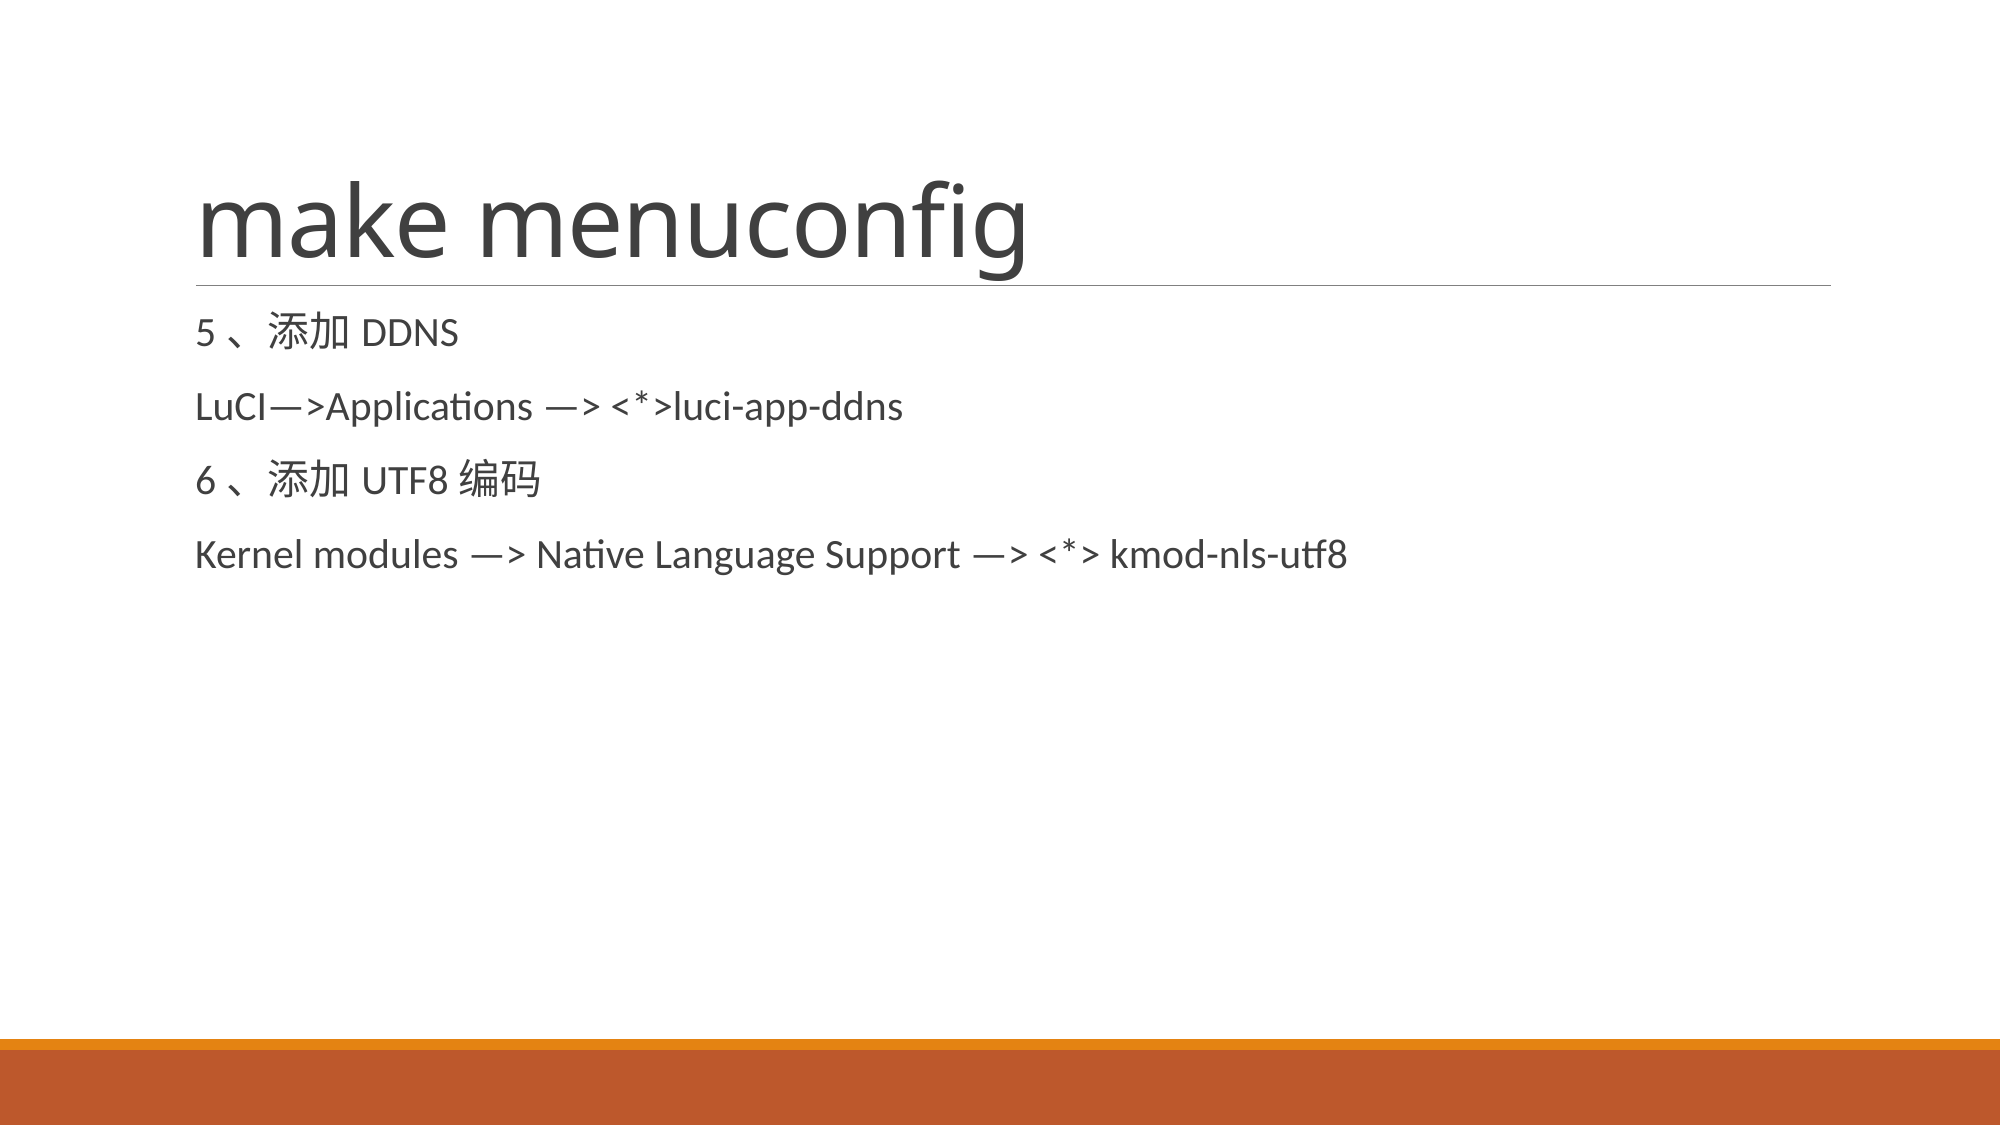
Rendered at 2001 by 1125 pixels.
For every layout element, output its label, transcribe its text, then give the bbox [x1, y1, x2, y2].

title make menuconfig [180, 47, 1830, 285]
list 5、添加DDNS LuCI—>Applications —> <*>luci-app-ddns 6、添加UTF8编码 Kernel modules —> Native Language Support —> <*> kmod-nls-utf8 [180, 302, 1830, 963]
